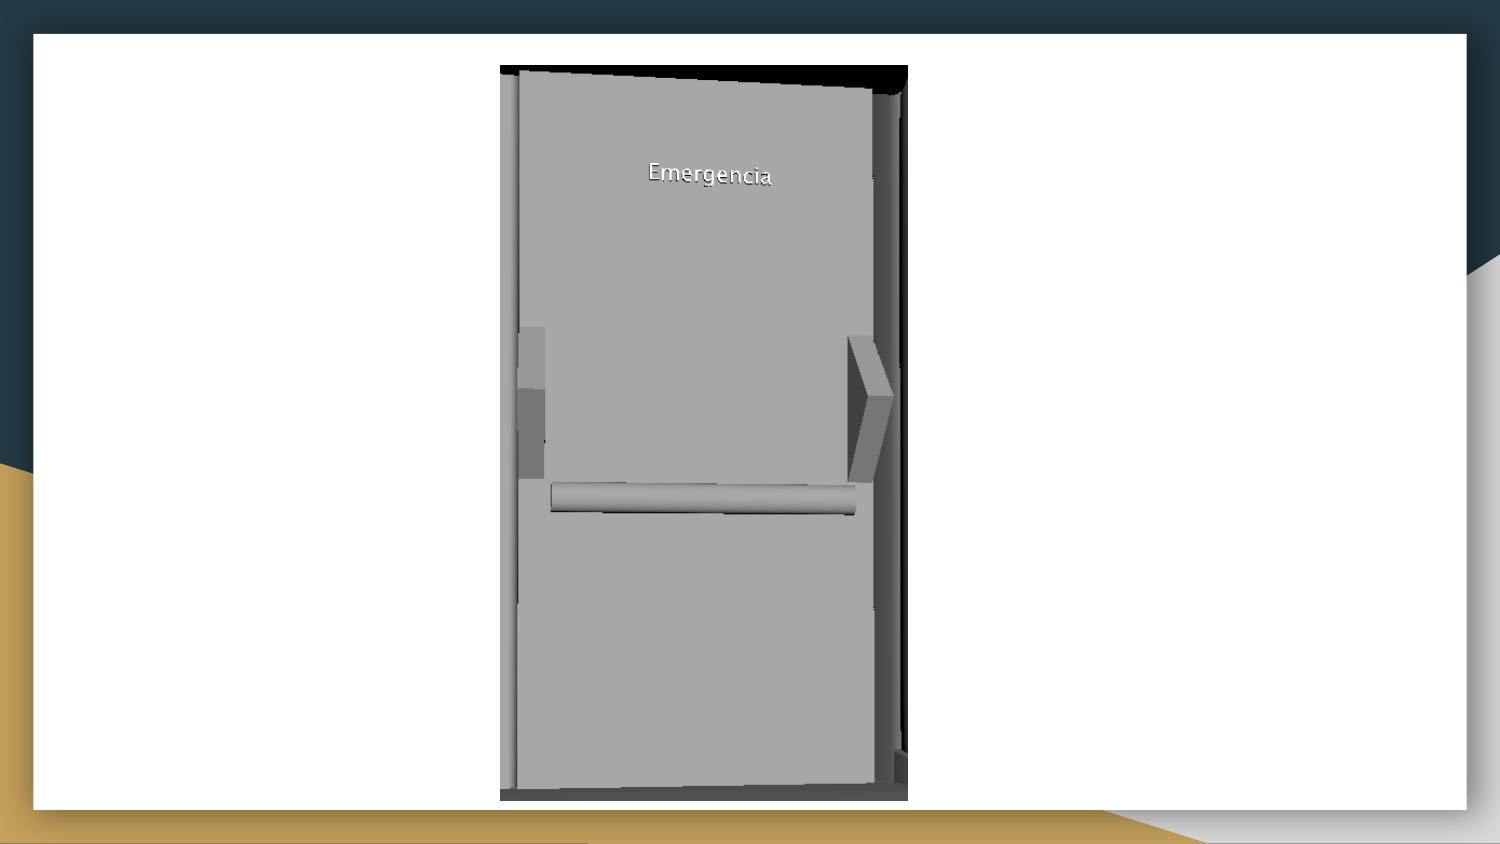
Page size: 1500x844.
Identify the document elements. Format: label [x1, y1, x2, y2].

picture [500, 65, 909, 802]
